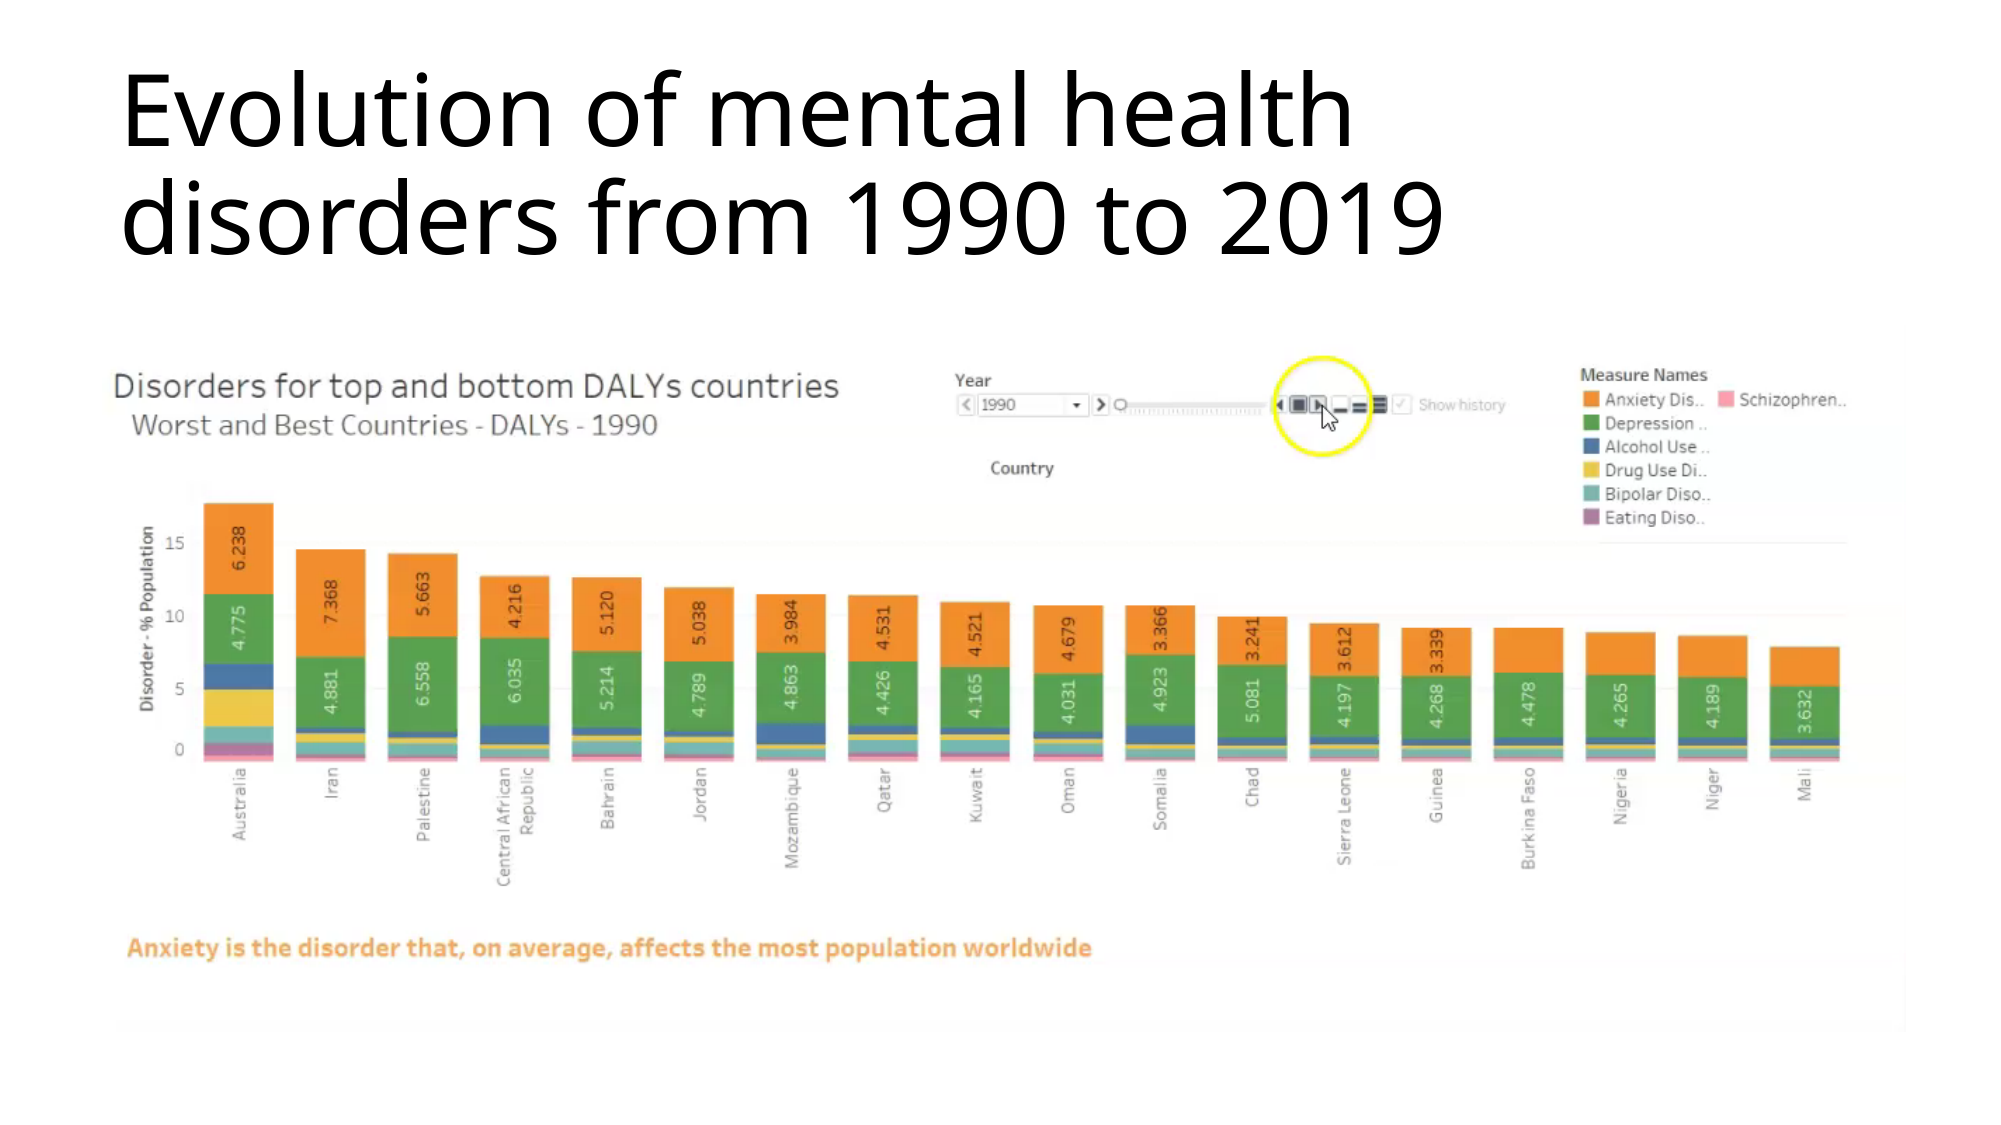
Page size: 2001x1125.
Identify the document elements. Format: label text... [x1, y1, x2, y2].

text_box Evolution of mental health disorders from 1990 to 2019 [104, 44, 1830, 292]
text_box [93, 324, 1907, 1033]
